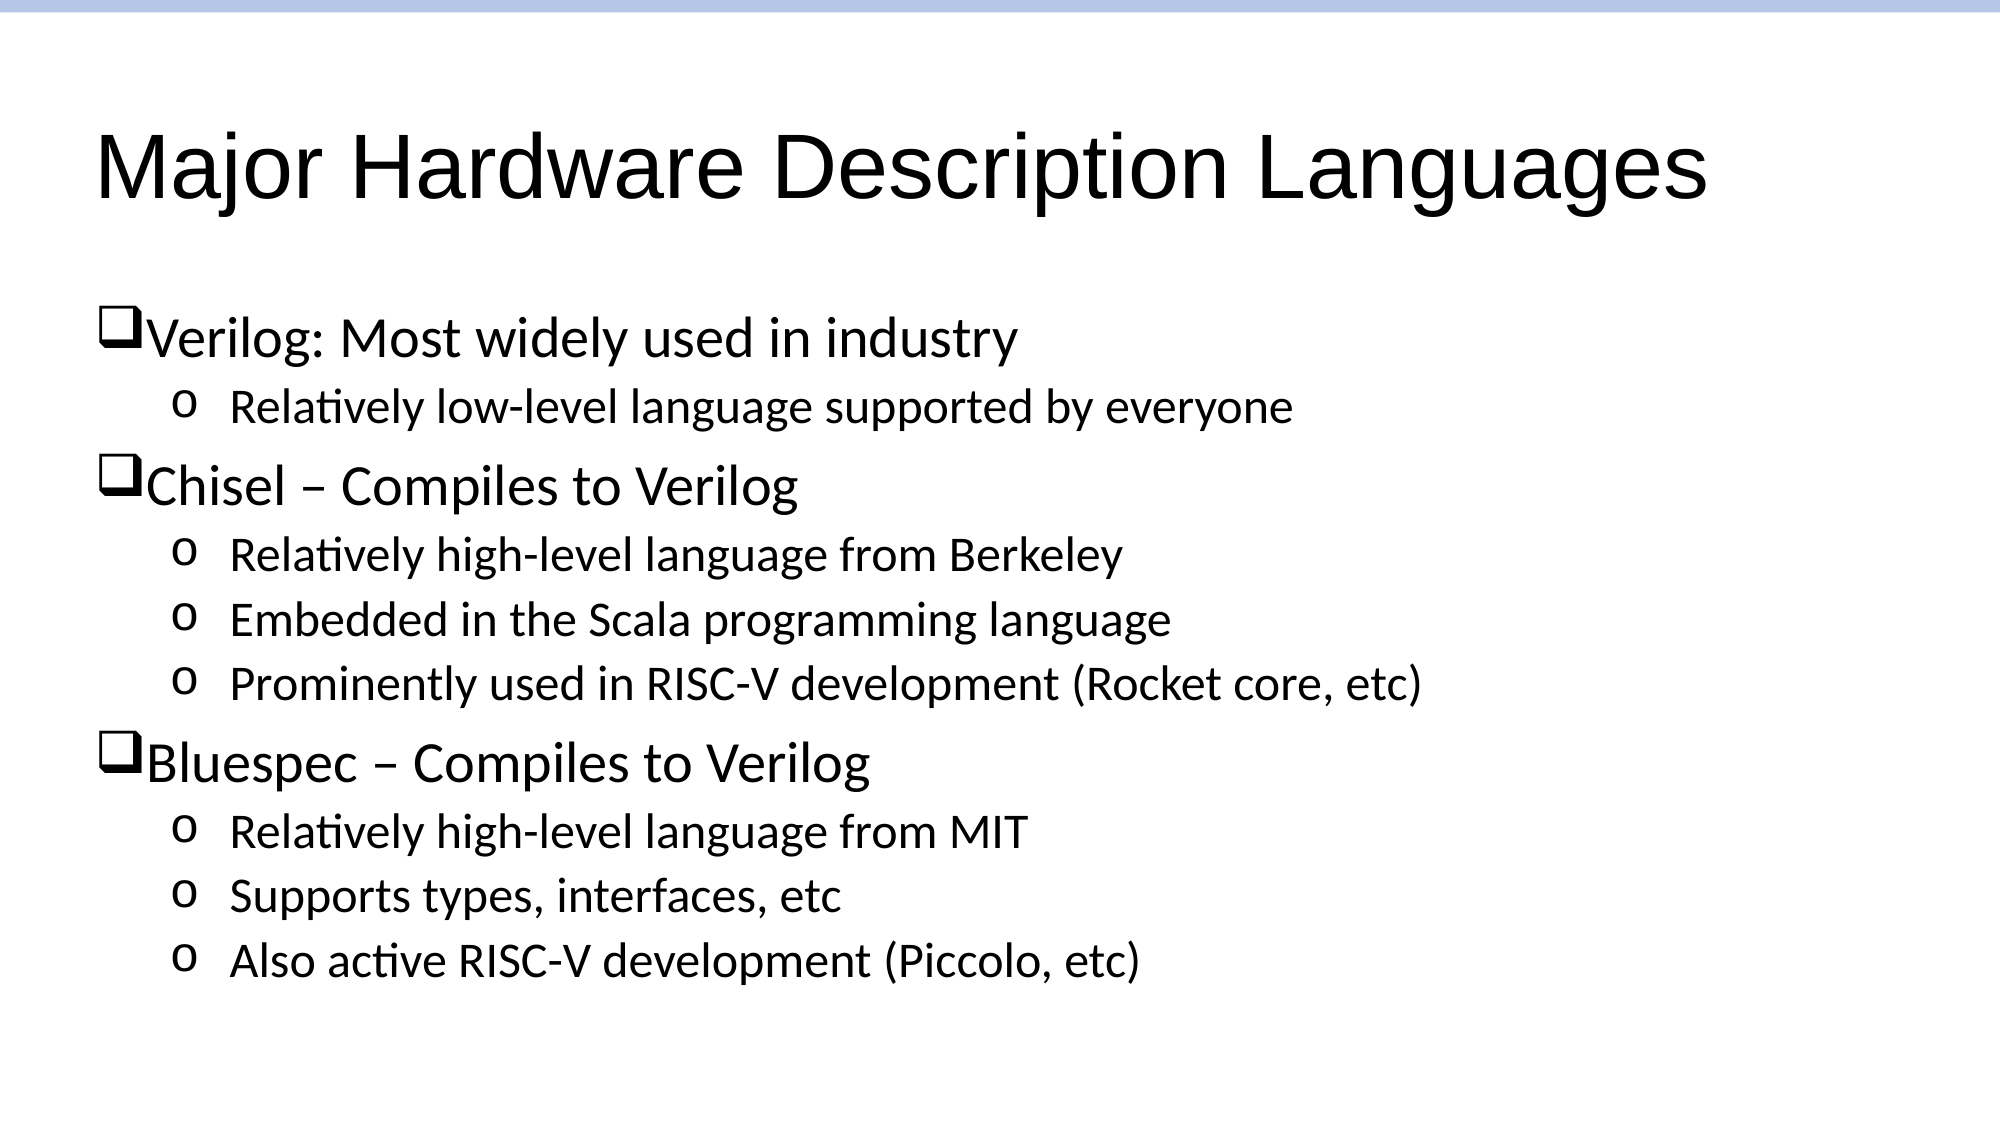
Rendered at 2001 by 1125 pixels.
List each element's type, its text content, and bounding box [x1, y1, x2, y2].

title Major Hardware Description Languages [79, 59, 1921, 278]
list Verilog: Most widely used in industry Relatively low-level language supported by everyone Chisel – Compiles to Verilog Relatively high-level language from Berkeley Embedded in the Scala programming language Prominently used in RISC-V development (Rocket core, etc) Bluespec – Compiles to Verilog Relatively high-level language from MIT Supports types, interfaces, etc Also active RISC-V development (Piccolo, etc) [79, 299, 1921, 1014]
